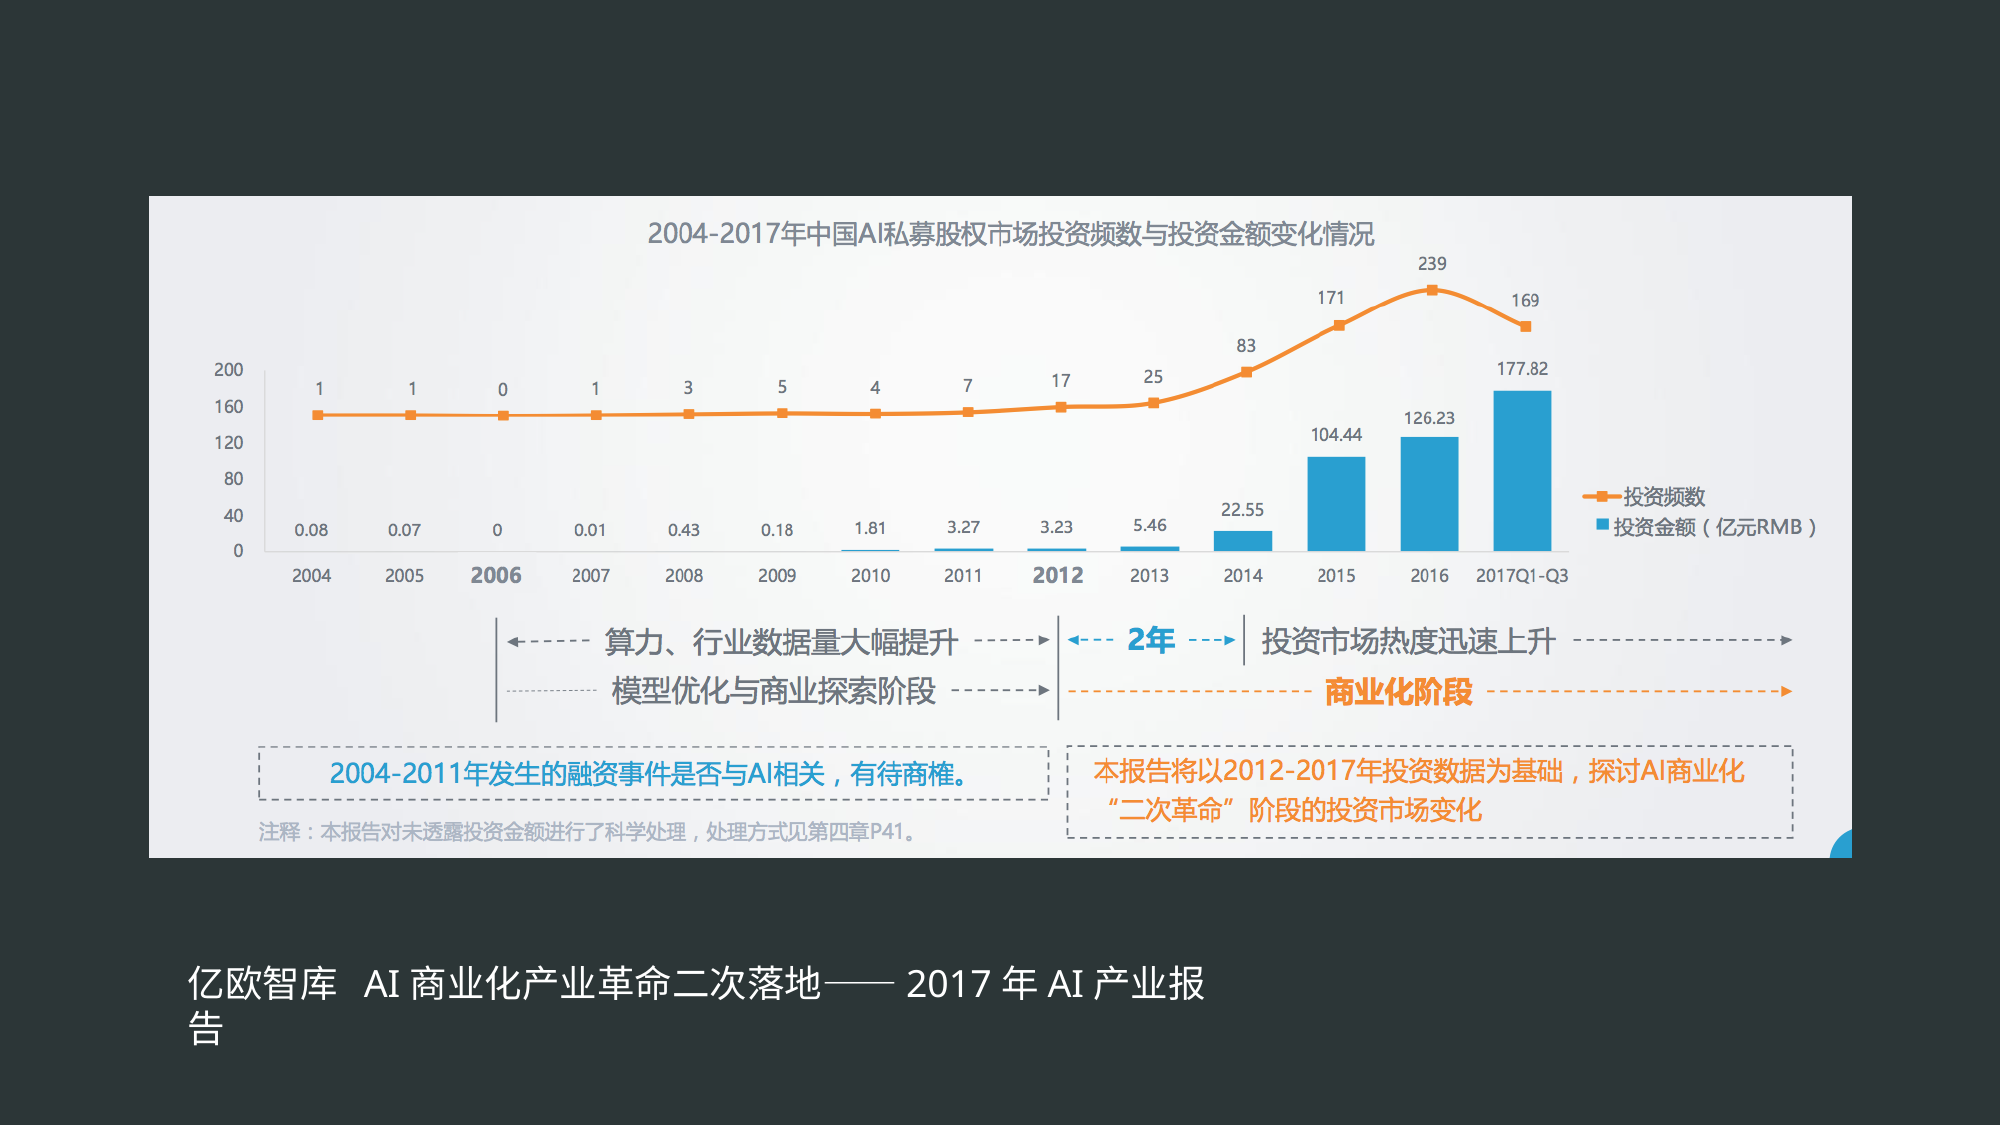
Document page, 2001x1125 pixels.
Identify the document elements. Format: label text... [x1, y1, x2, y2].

picture [149, 196, 1852, 858]
text_box 亿欧智库 AI商业化产业革命二次落地——2017年AI产业报告 [173, 952, 1237, 1057]
